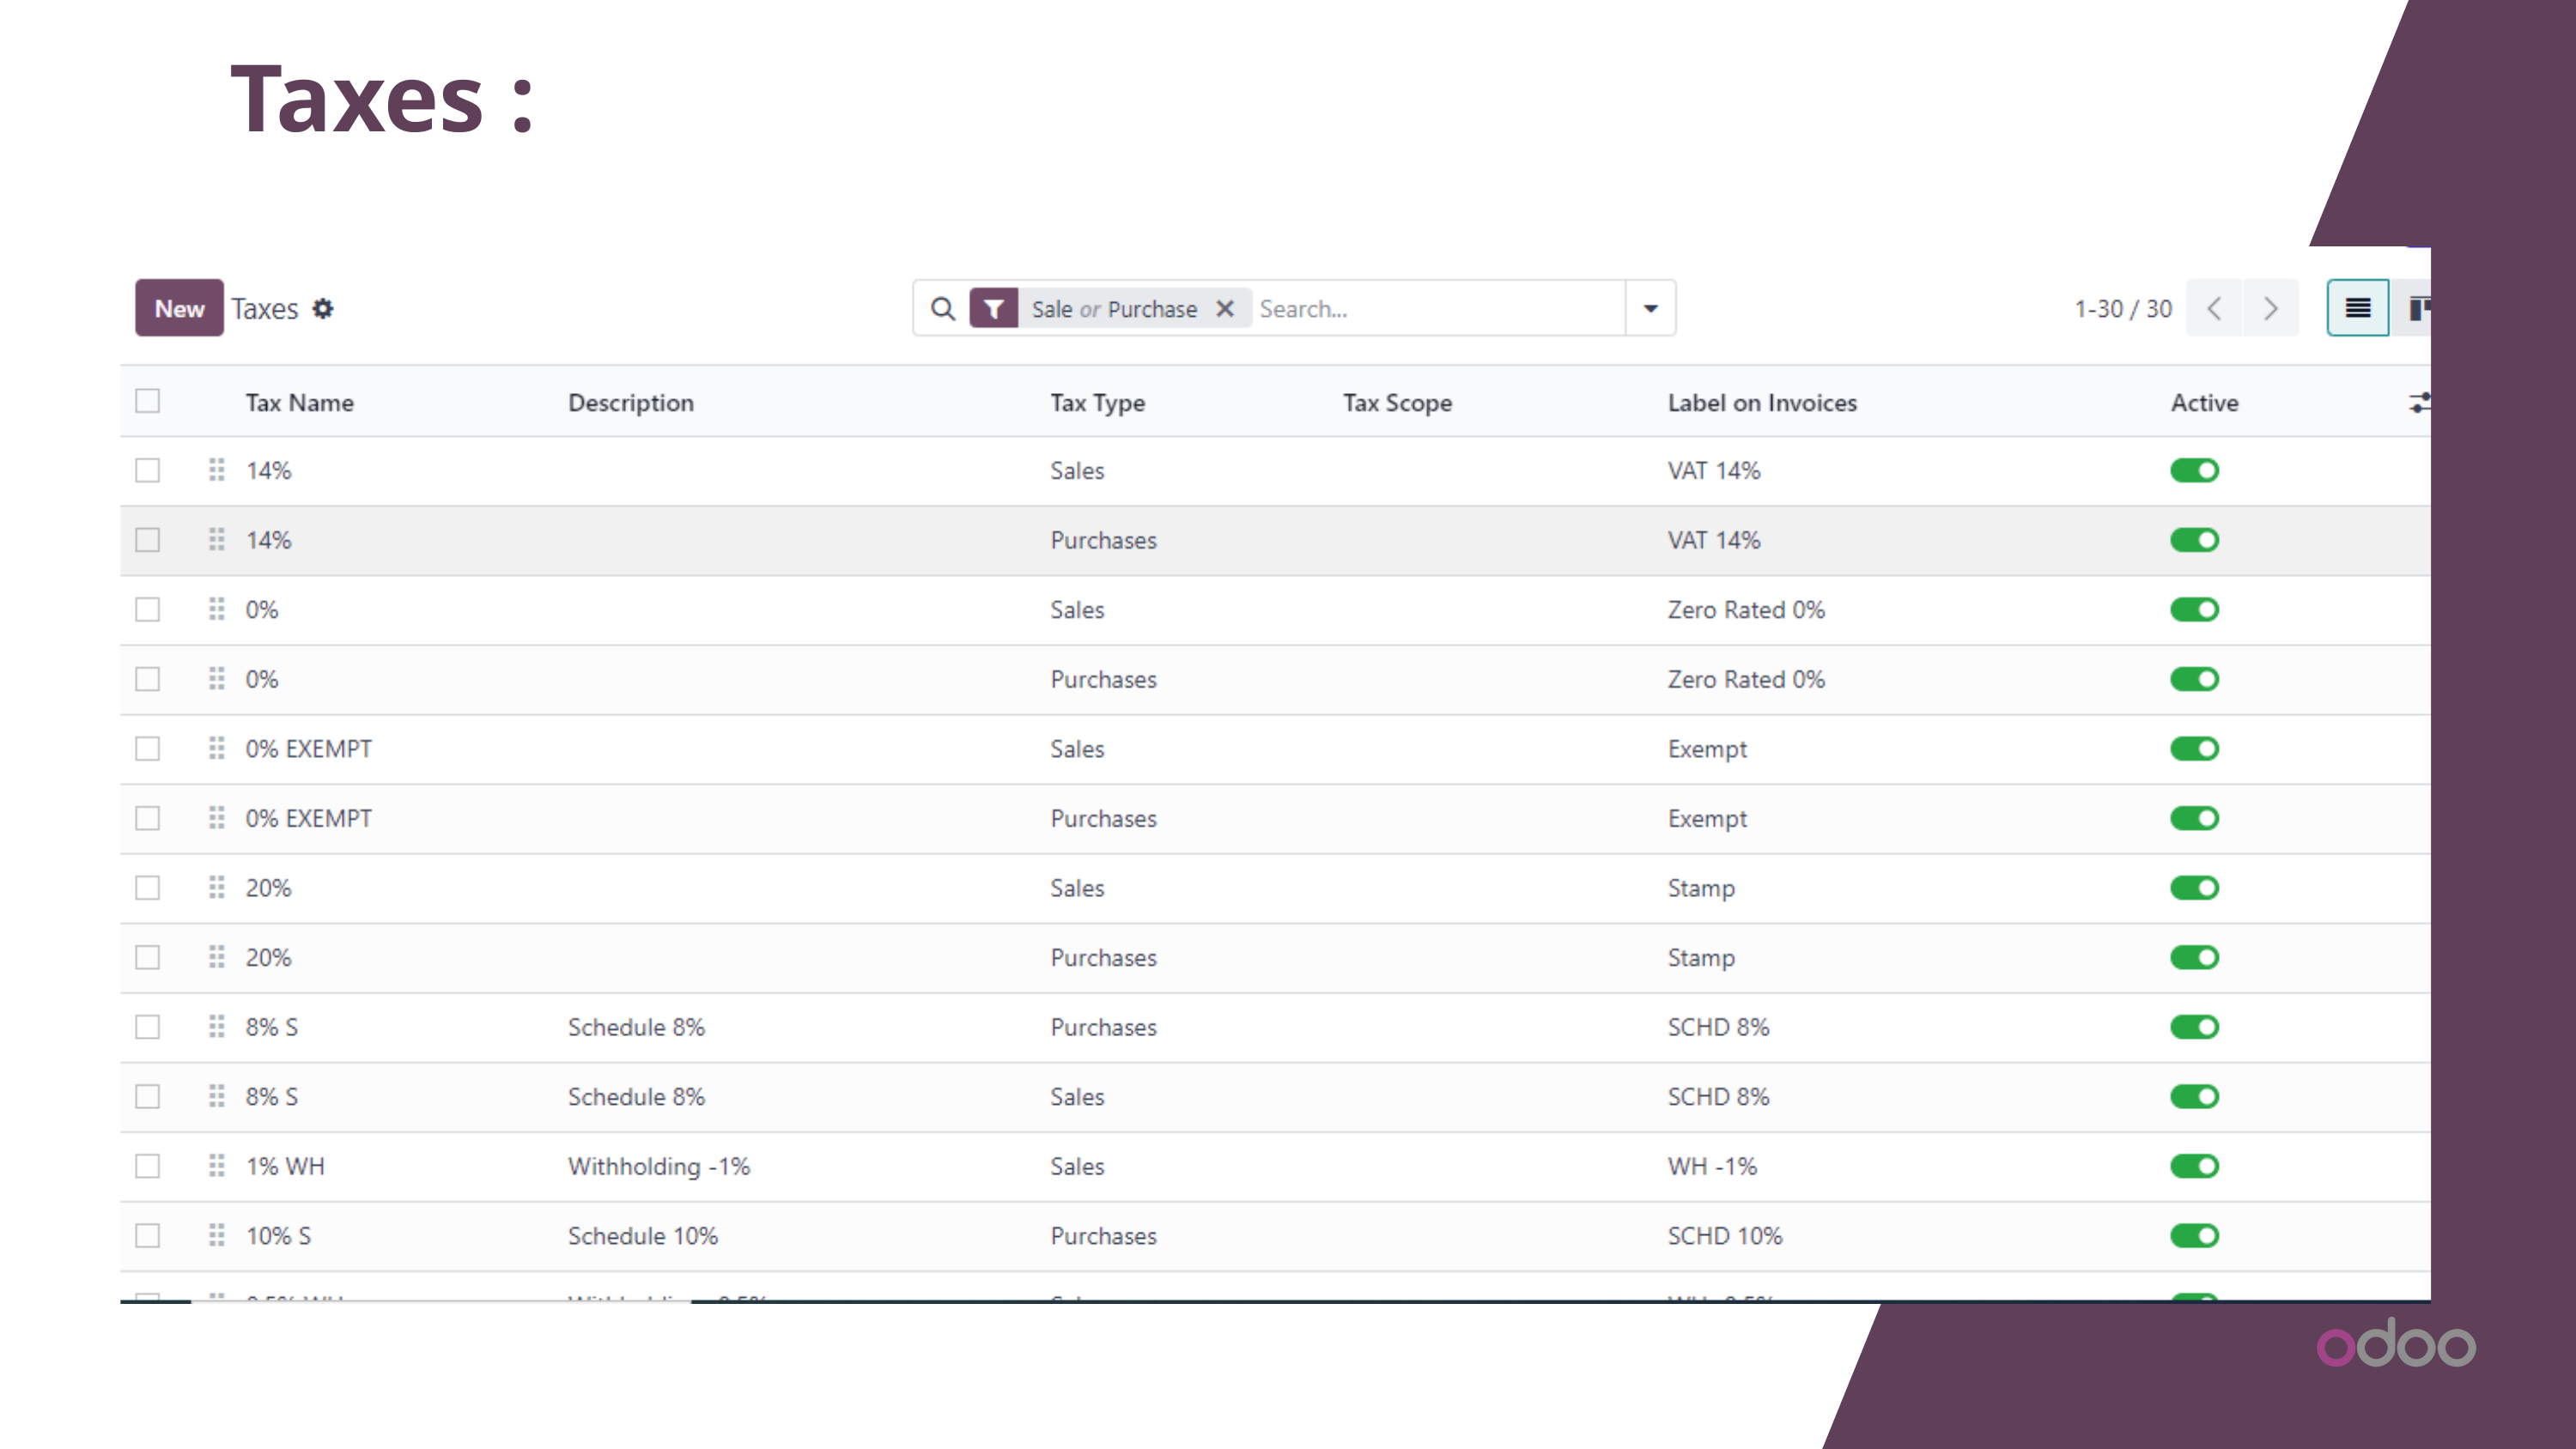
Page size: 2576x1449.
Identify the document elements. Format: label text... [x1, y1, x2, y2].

text_box [120, 246, 1708, 1304]
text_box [1713, 0, 2576, 1449]
text_box Taxes : [220, 20, 547, 150]
